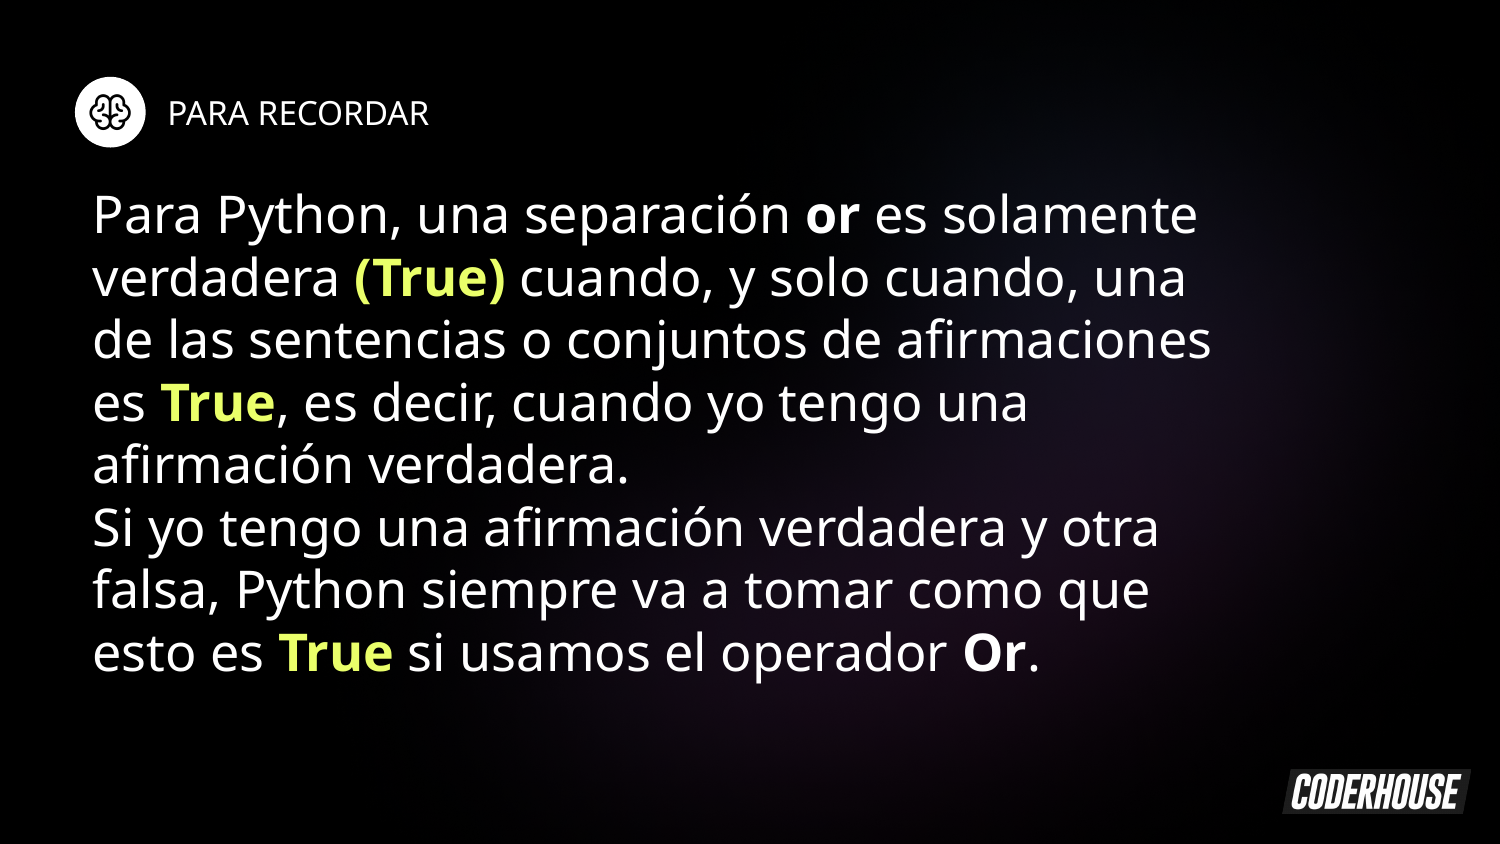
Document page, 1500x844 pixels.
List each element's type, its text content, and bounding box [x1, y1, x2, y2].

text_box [74, 76, 146, 148]
text_box PARA RECORDAR [152, 76, 632, 147]
text_box Para Python, una separación or es solamente verdadera (True) cuando, y solo cuando, una de las sentencias o conjuntos de afirmaciones es True, es decir, cuando yo tengo una afirmación verdadera. Si yo tengo una afirmación verdadera y otra falsa, Python siempre va a tomar como que esto es True si usamos el operador Or. [77, 166, 1254, 759]
picture [0, 0, 1500, 844]
